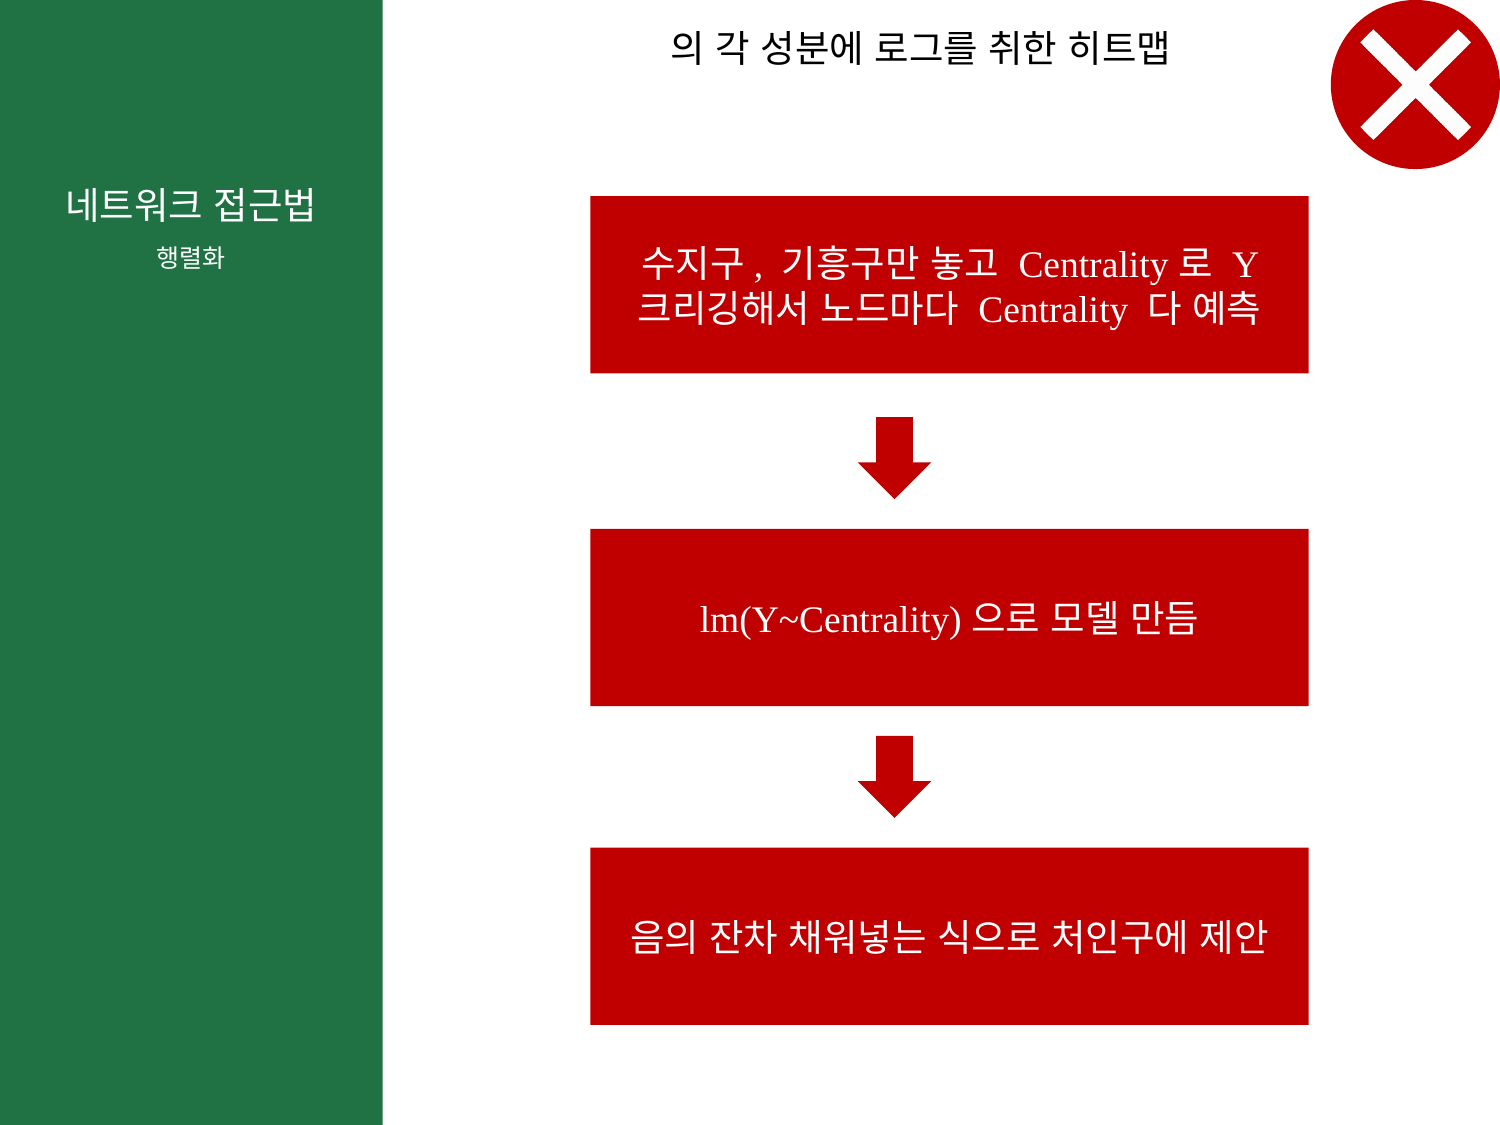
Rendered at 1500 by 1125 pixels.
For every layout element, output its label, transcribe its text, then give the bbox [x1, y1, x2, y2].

text_box 행렬화 [0, 235, 383, 280]
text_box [1330, 0, 1500, 170]
text_box [855, 734, 934, 820]
text_box 음의 잔차 채워넣는 식으로 처인구에 제안 [589, 847, 1310, 1026]
text_box 수지구, 기흥구만 놓고 Centrality로 Y 크리깅해서 노드마다 Centrality 다 예측 [589, 195, 1310, 374]
text_box [855, 416, 934, 501]
text_box lm(Y~Centrality)으로 모델 만듬 [589, 528, 1310, 707]
